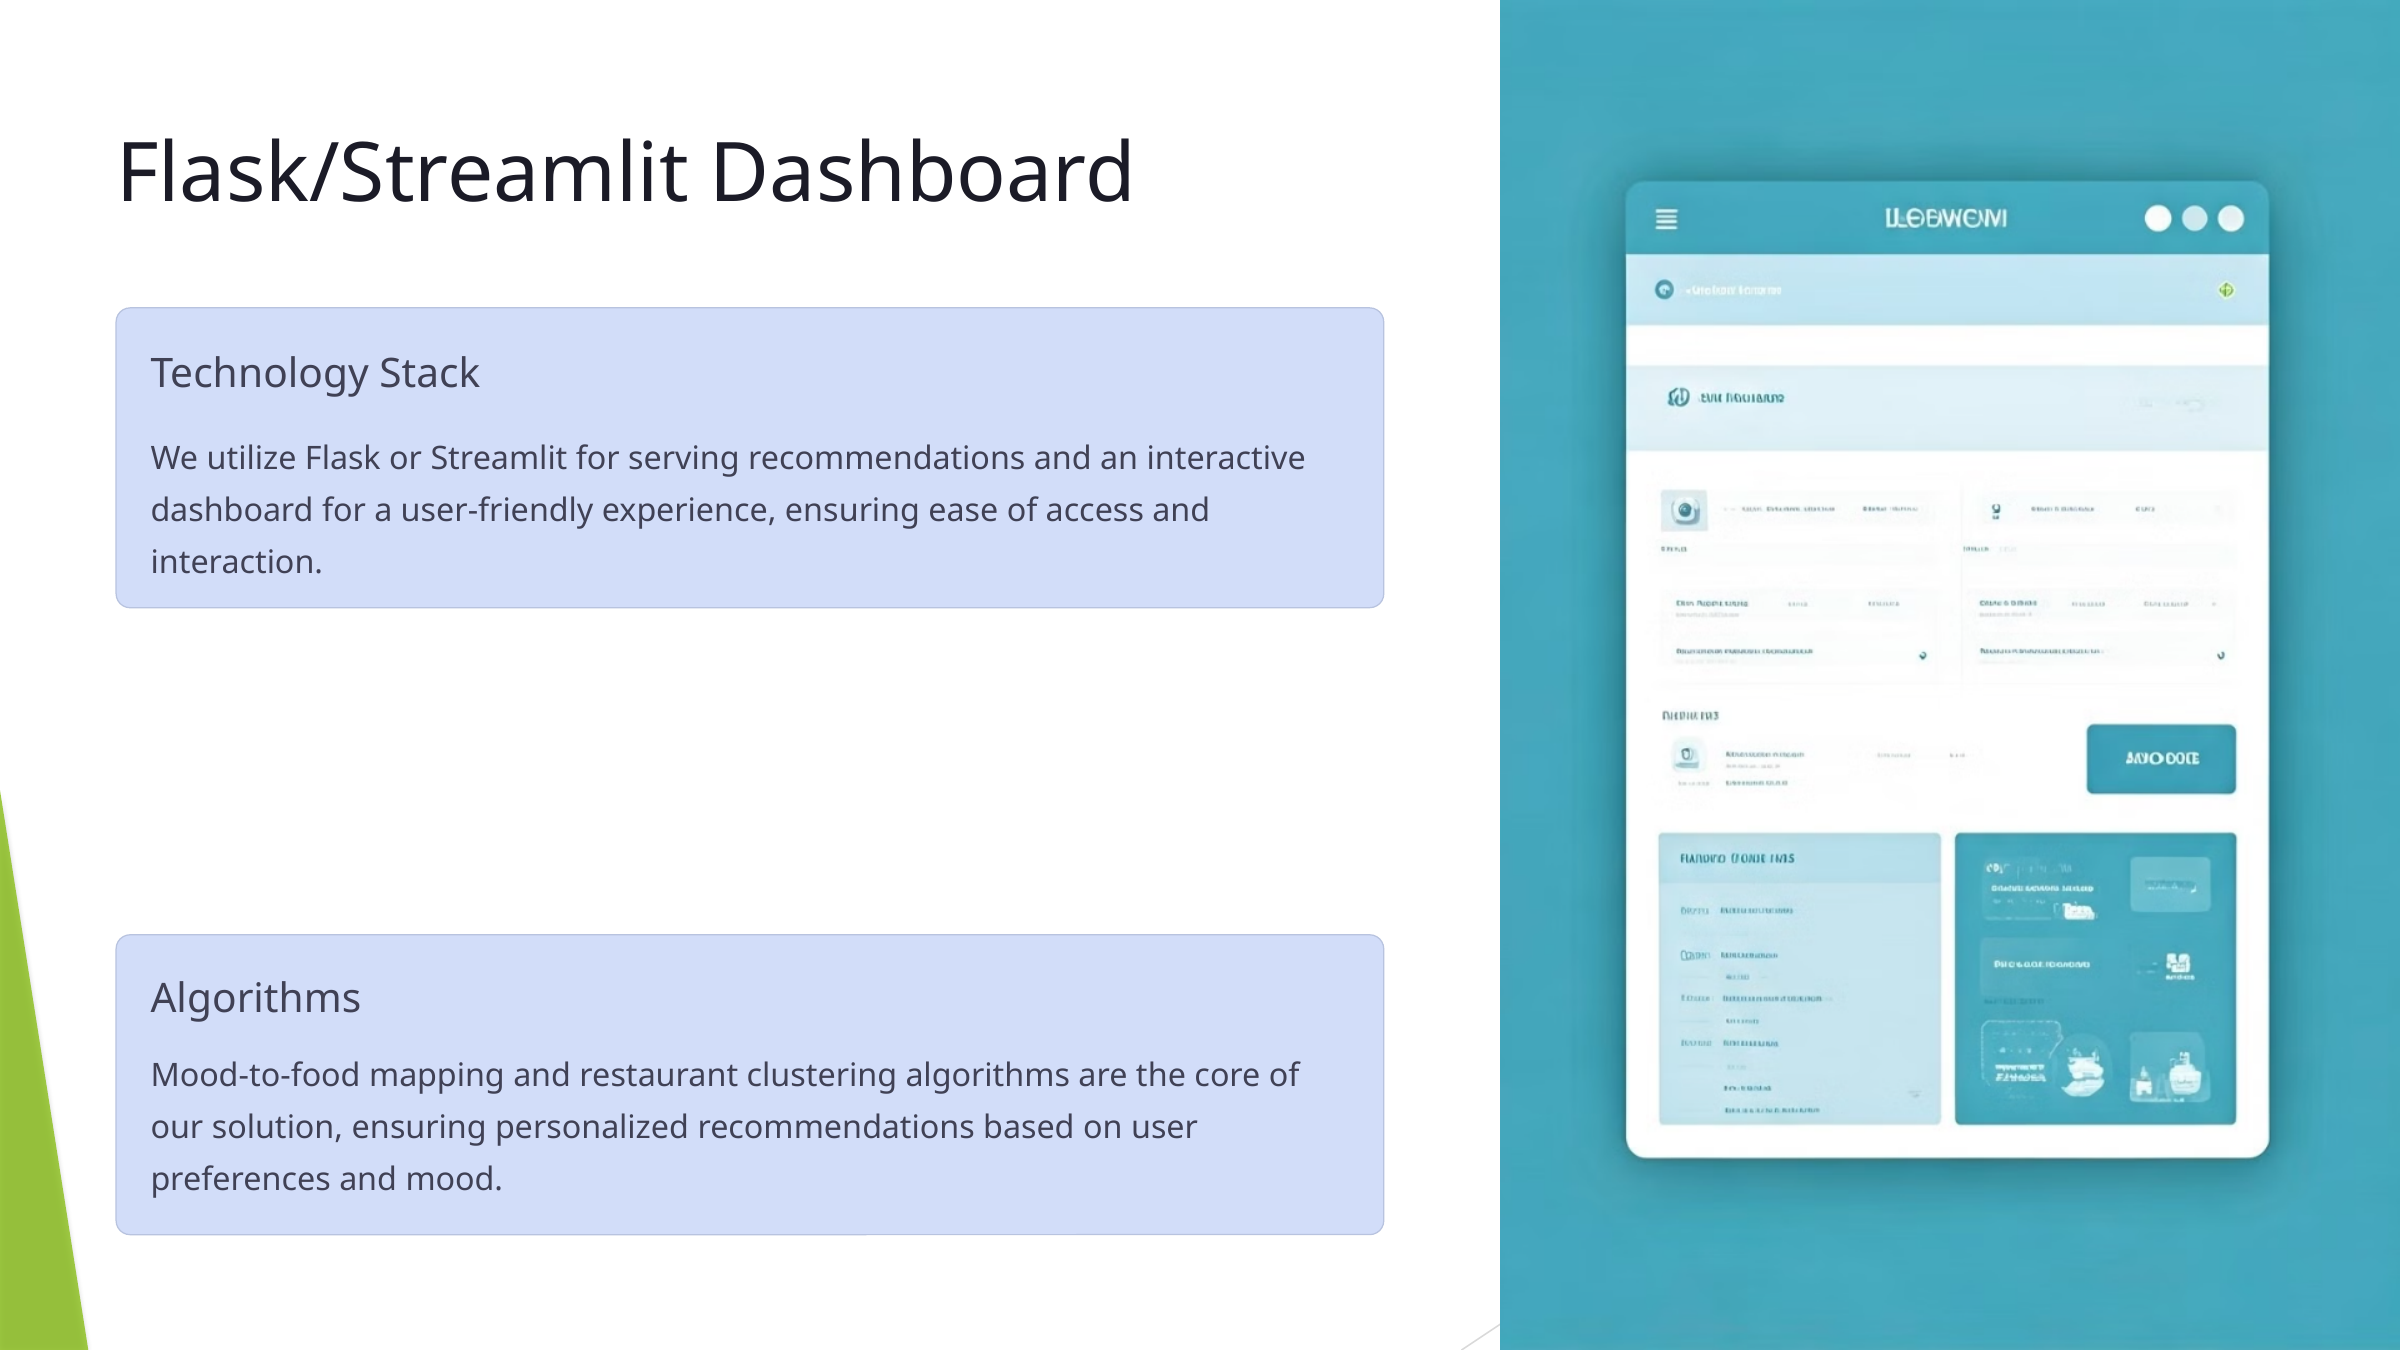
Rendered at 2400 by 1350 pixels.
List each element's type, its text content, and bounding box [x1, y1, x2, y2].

picture [1499, 0, 2400, 1350]
text_box We utilize Flask or Streamlit for serving recommendations and an interactive dashboard for a user-friendly experience, ensuring ease of access and interaction. [150, 423, 1350, 584]
text_box [116, 934, 1384, 1235]
text_box Algorithms [150, 969, 566, 1022]
text_box Flask/Streamlit Dashboard [116, 115, 1213, 219]
text_box [116, 307, 1384, 608]
text_box Mood-to-food mapping and restaurant clustering algorithms are the core of our solution, ensuring personalized recommendations based on user preferences and mood. [150, 1041, 1350, 1201]
text_box Technology Stack [150, 344, 566, 397]
